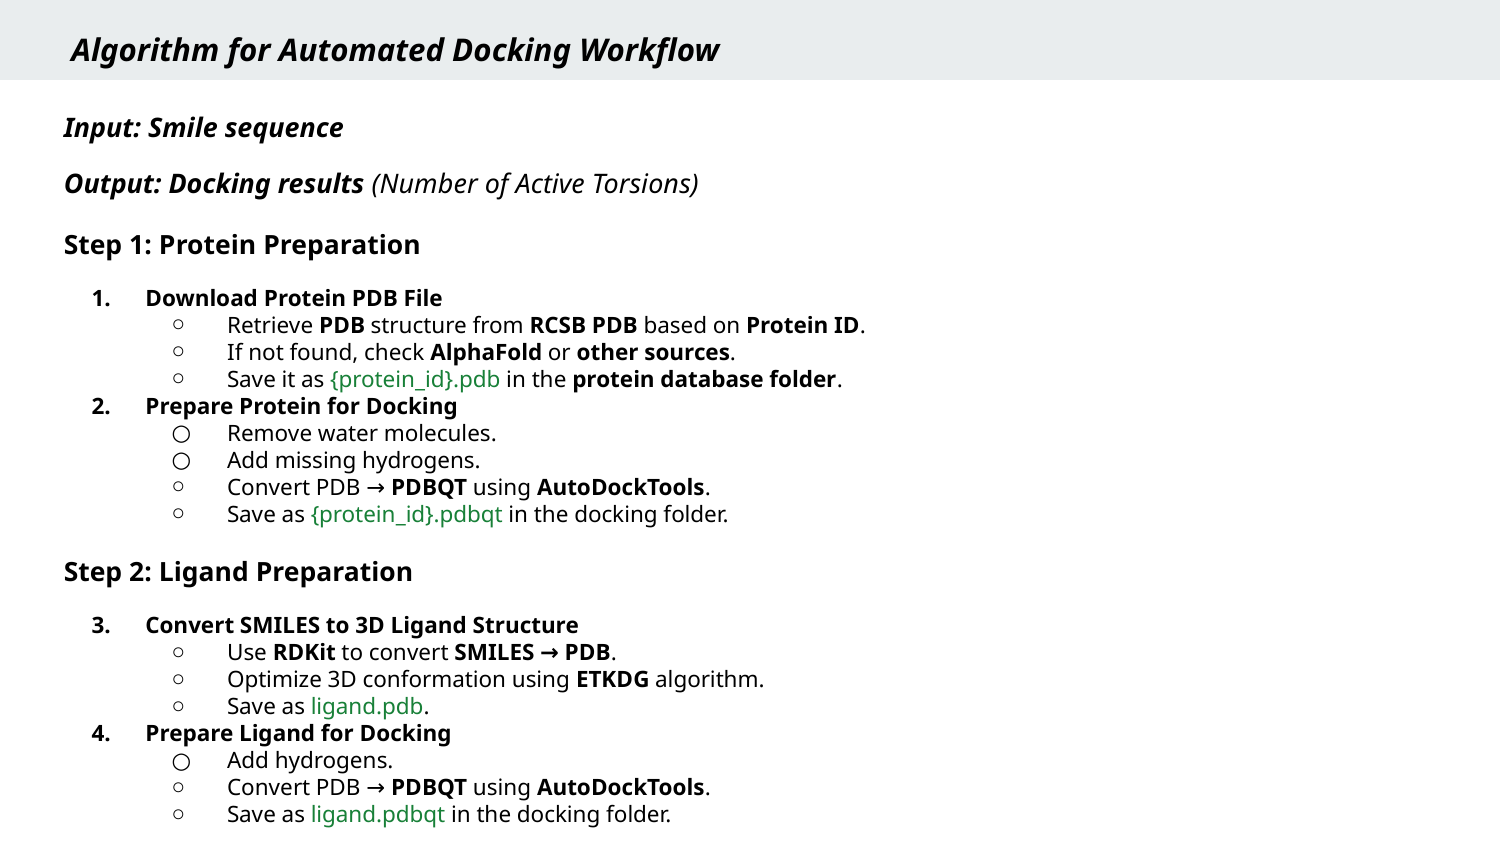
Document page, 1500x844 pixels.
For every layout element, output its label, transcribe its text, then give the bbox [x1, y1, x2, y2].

text_box Algorithm for Automated Docking Workflow [56, 15, 1020, 83]
title Input: Smile sequence Output: Docking results (Number of Active Torsions) Step 1: Protein Preparation Download Protein PDB File Retrieve PDB structure from RCSB PDB based on Protein ID. If not found, check AlphaFold or other sources. Save it as {protein_id}.pdb in the protein database folder. Prepare Protein for Docking Remove water molecules. Add missing hydrogens. Convert PDB → PDBQT using AutoDockTools. Save as {protein_id}.pdbqt in the docking folder. Step 2: Ligand Preparation Convert SMILES to 3D Ligand Structure Use RDKit to convert SMILES → PDB. Optimize 3D conformation using ETKDG algorithm. Save as ligand.pdb. Prepare Ligand for Docking Add hydrogens. Convert PDB → PDBQT using AutoDockTools. Save as ligand.pdbqt in the docking folder. [48, 95, 1492, 844]
